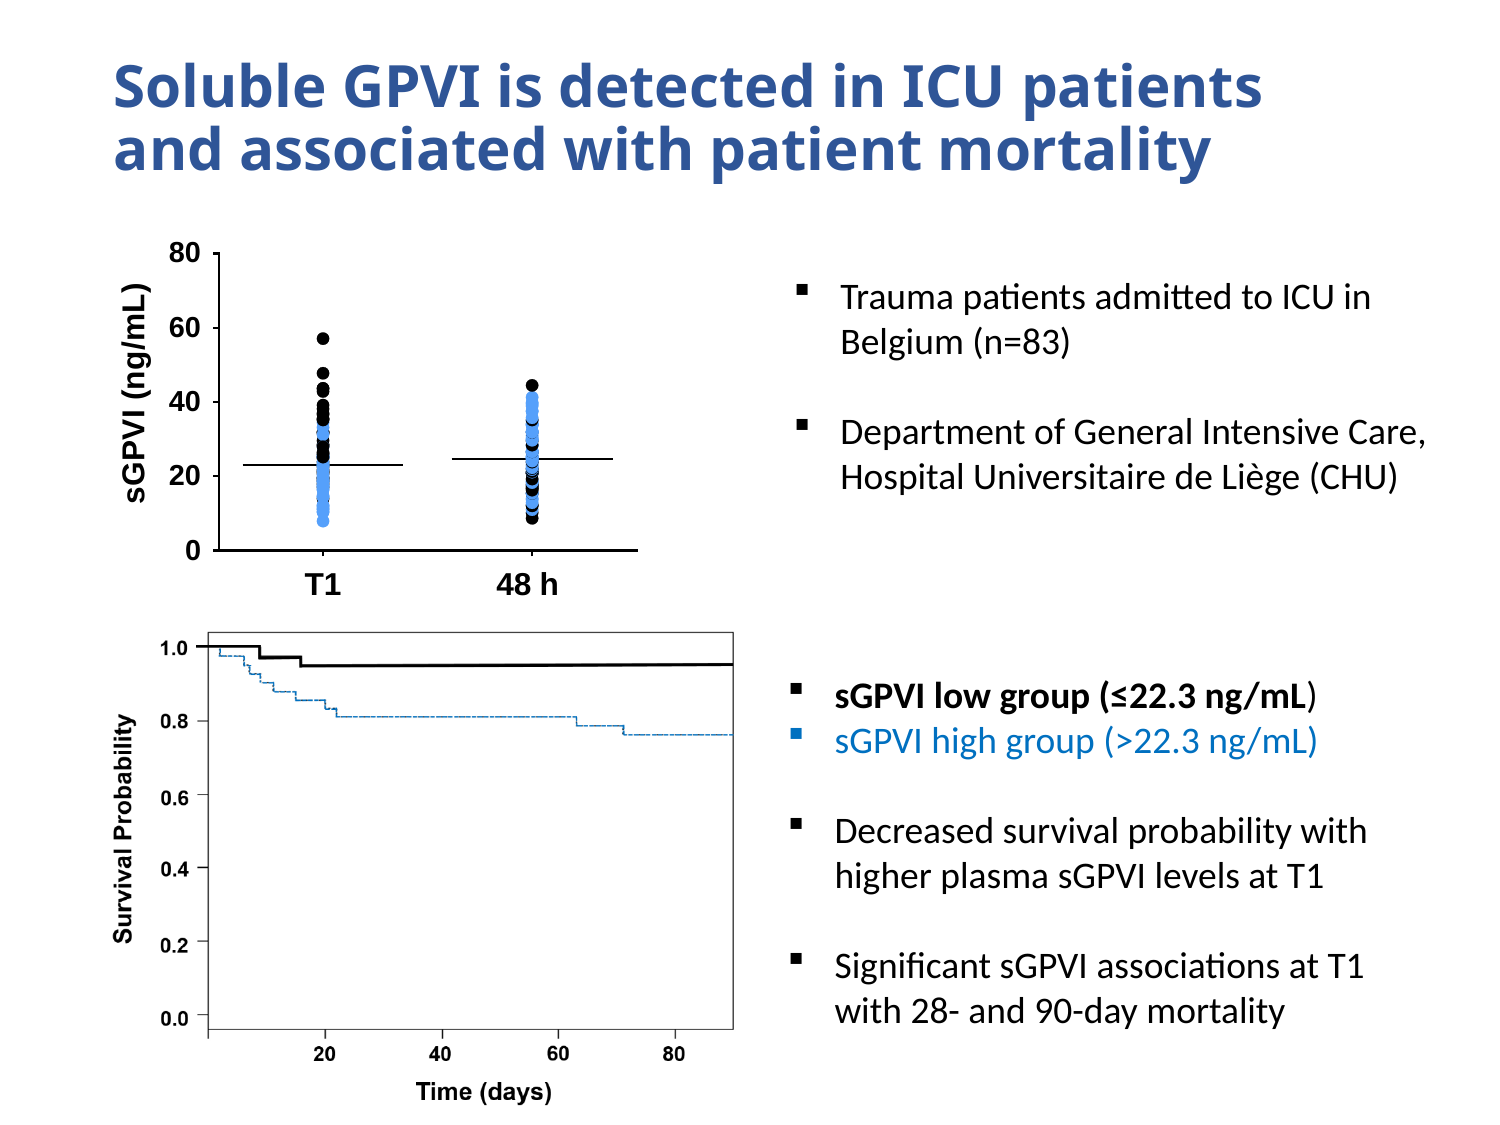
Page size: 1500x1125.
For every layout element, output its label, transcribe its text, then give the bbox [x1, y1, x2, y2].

text_box Trauma patients admitted to ICU in Belgium (n=83) Department of General Intensive Care, Hospital Universitaire de Liège (CHU) [778, 264, 1473, 505]
picture [98, 609, 779, 1125]
text_box sGPVI low group (≤22.3 ng/mL) sGPVI high group (>22.3 ng/mL) Decreased survival probability with higher plasma sGPVI levels at T1 Significant sGPVI associations at T1 with 28- and 90-day mortality [779, 663, 1431, 1039]
title Soluble GPVI is detected in ICU patients and associated with patient mortality [99, 25, 1305, 216]
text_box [99, 208, 727, 664]
